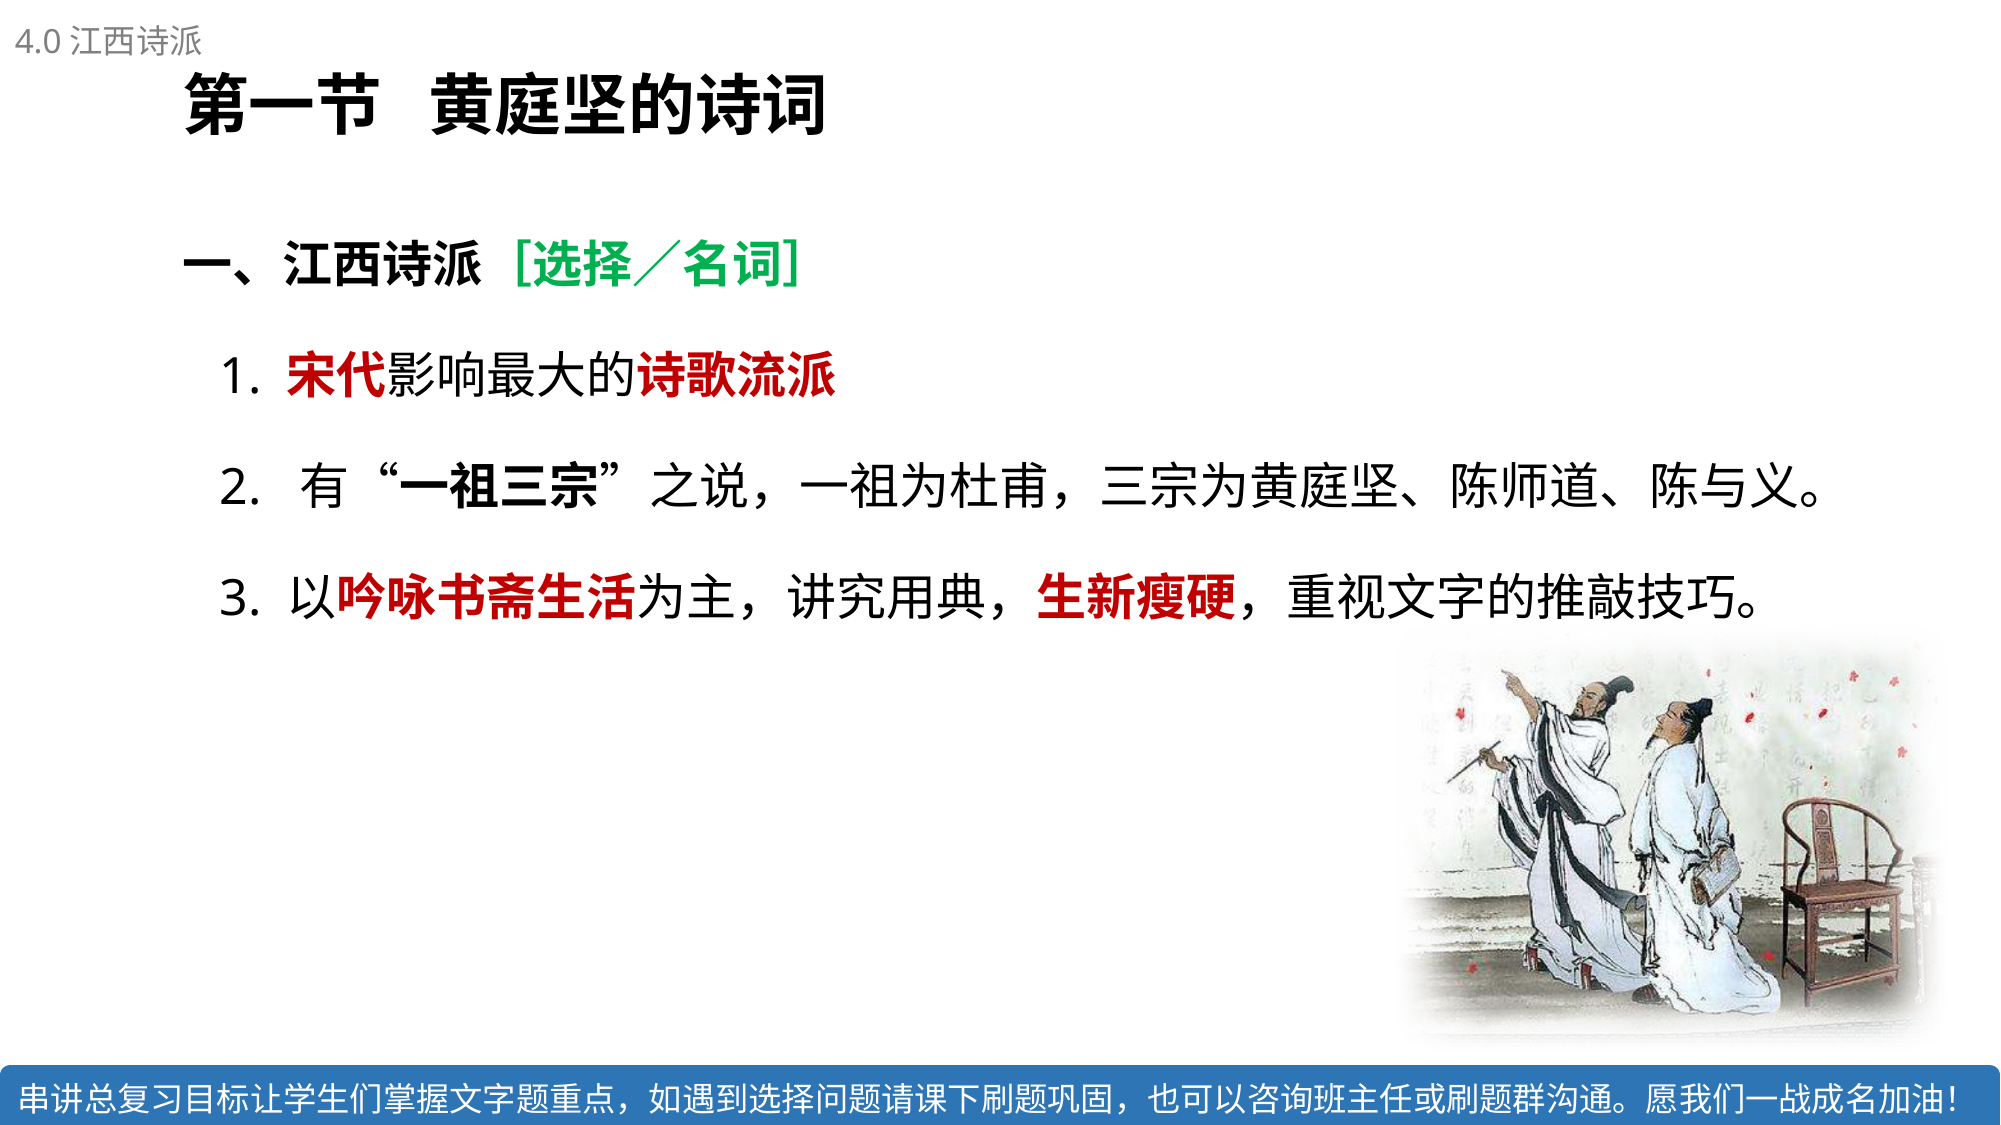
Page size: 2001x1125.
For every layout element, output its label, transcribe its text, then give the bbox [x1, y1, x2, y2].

picture [1392, 620, 1949, 1054]
list 一、江西诗派［选择／名词］ 1. 宋代影响最大的诗歌流派 2. 有“一祖三宗”之说，一祖为杜甫，三宗为黄庭坚、陈师道、陈与义。 3. 以吟咏书斋生活为主，讲究用典，生新瘦硬，重视文字的推敲技巧。 [167, 195, 1917, 967]
text_box 4.0江西诗派 [0, 13, 707, 68]
title 第一节 黄庭坚的诗词 [167, 64, 1893, 196]
